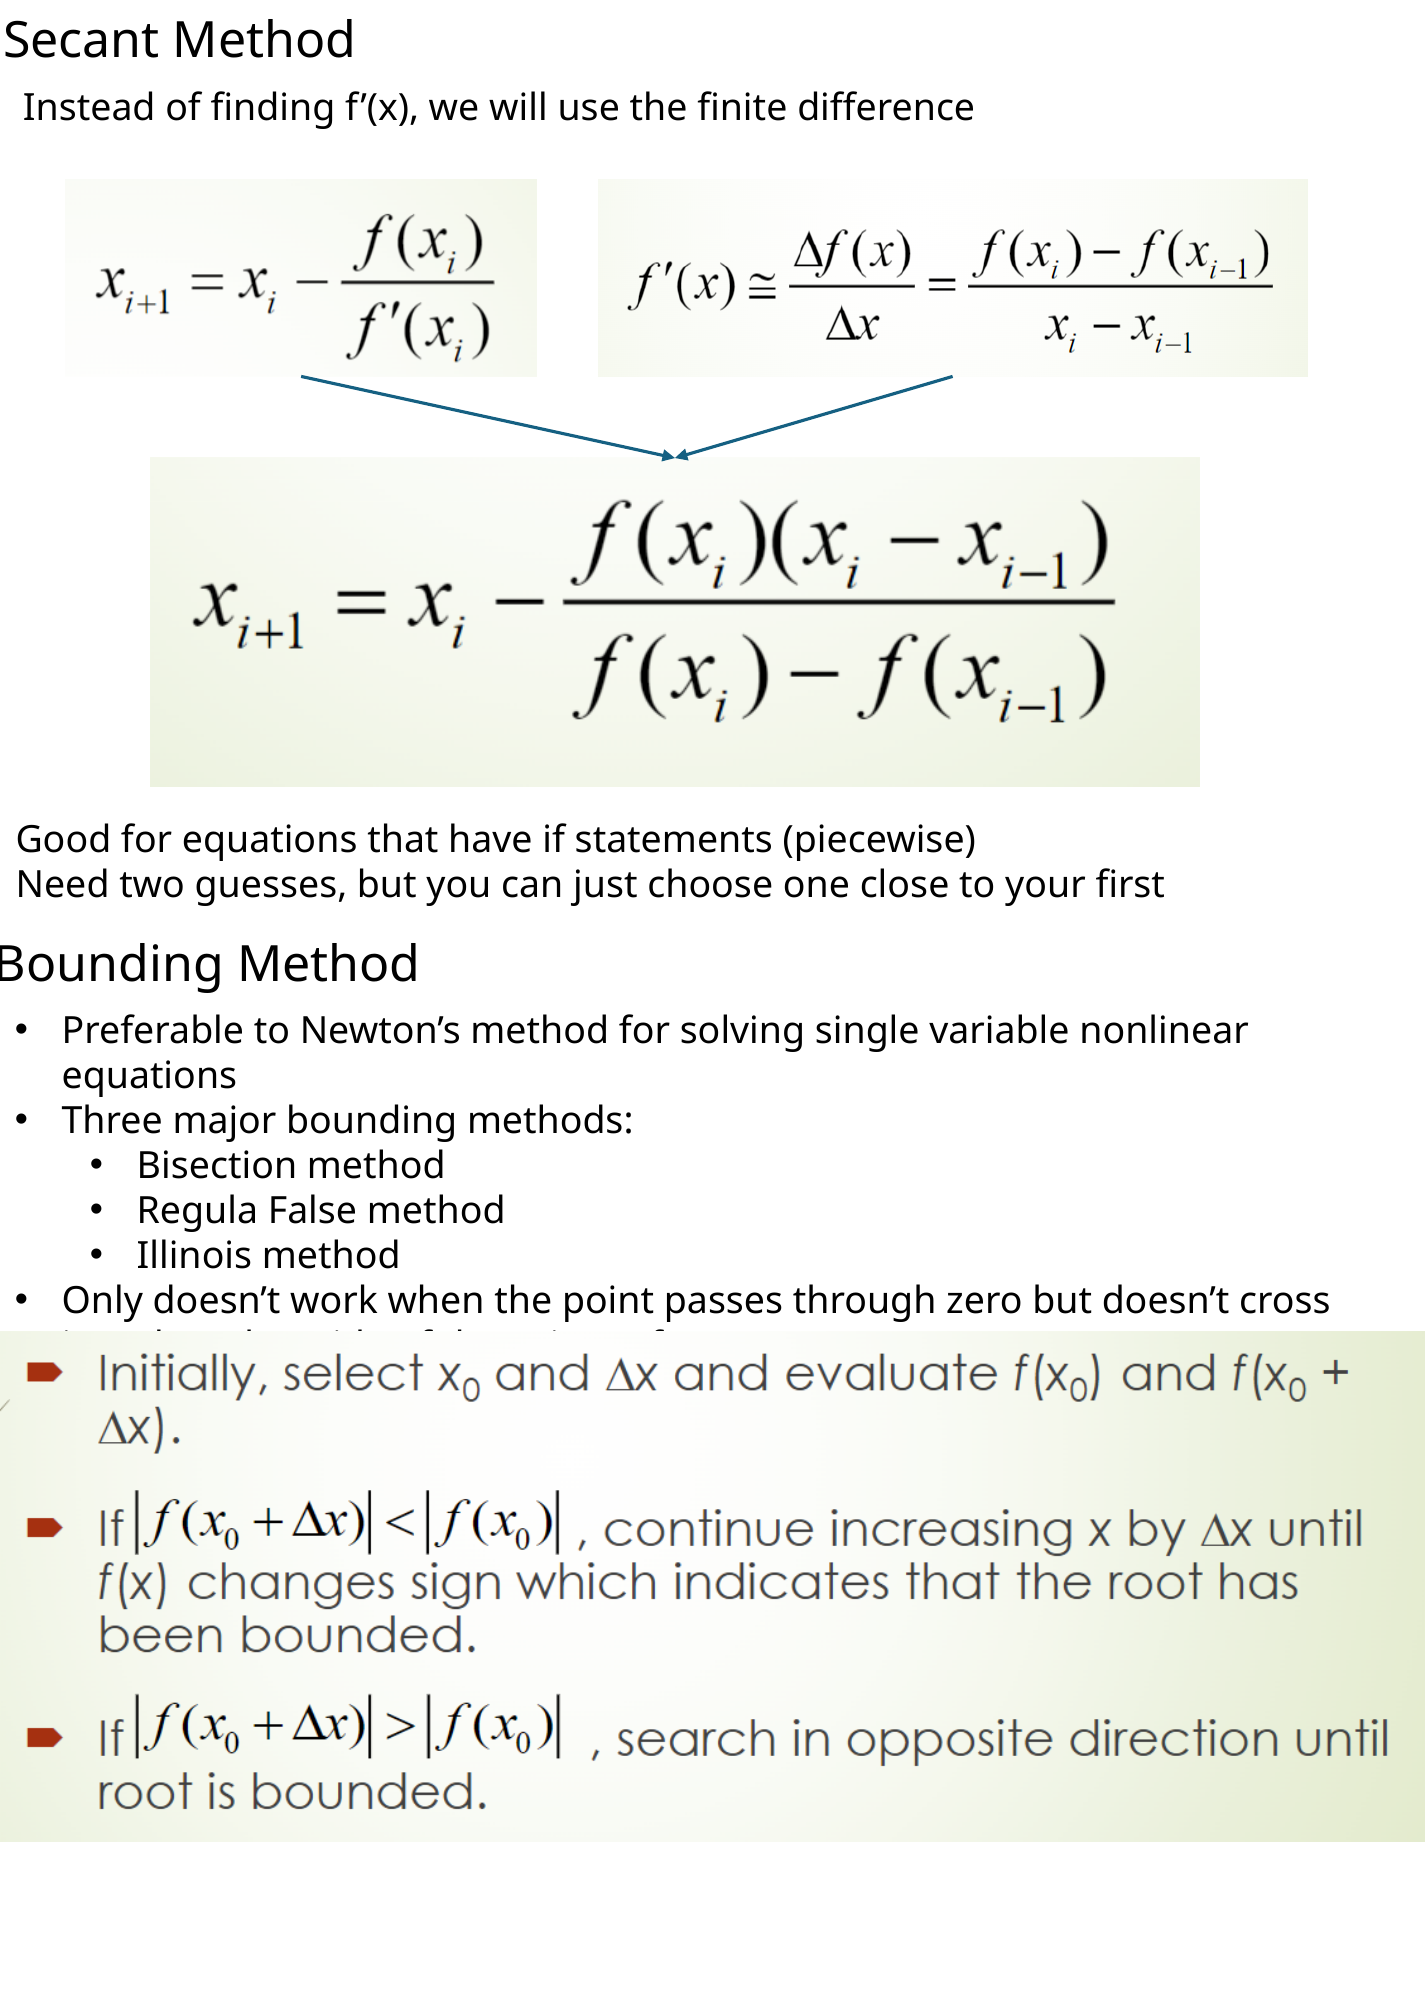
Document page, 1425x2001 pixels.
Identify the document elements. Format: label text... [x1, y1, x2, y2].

picture [597, 178, 1308, 377]
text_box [300, 375, 674, 459]
text_box Preferable to Newton’s method for solving single variable nonlinear equations Three major bounding methods: Bisection method Regula False method Illinois method Only doesn’t work when the point passes through zero but doesn’t cross into the other side of the axis EX: f(x) = x2 [0, 998, 1425, 1331]
text_box Instead of finding f’(x), we will use the finite difference [0, 75, 992, 136]
picture [65, 178, 537, 377]
picture [0, 1331, 1425, 1843]
text_box Good for equations that have if statements (piecewise) Need two guesses, but you can just choose one close to your first [0, 807, 1181, 912]
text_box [674, 375, 954, 459]
picture [150, 457, 1200, 787]
text_box Bounding Method [0, 924, 436, 998]
text_box Secant Method [0, 0, 372, 75]
